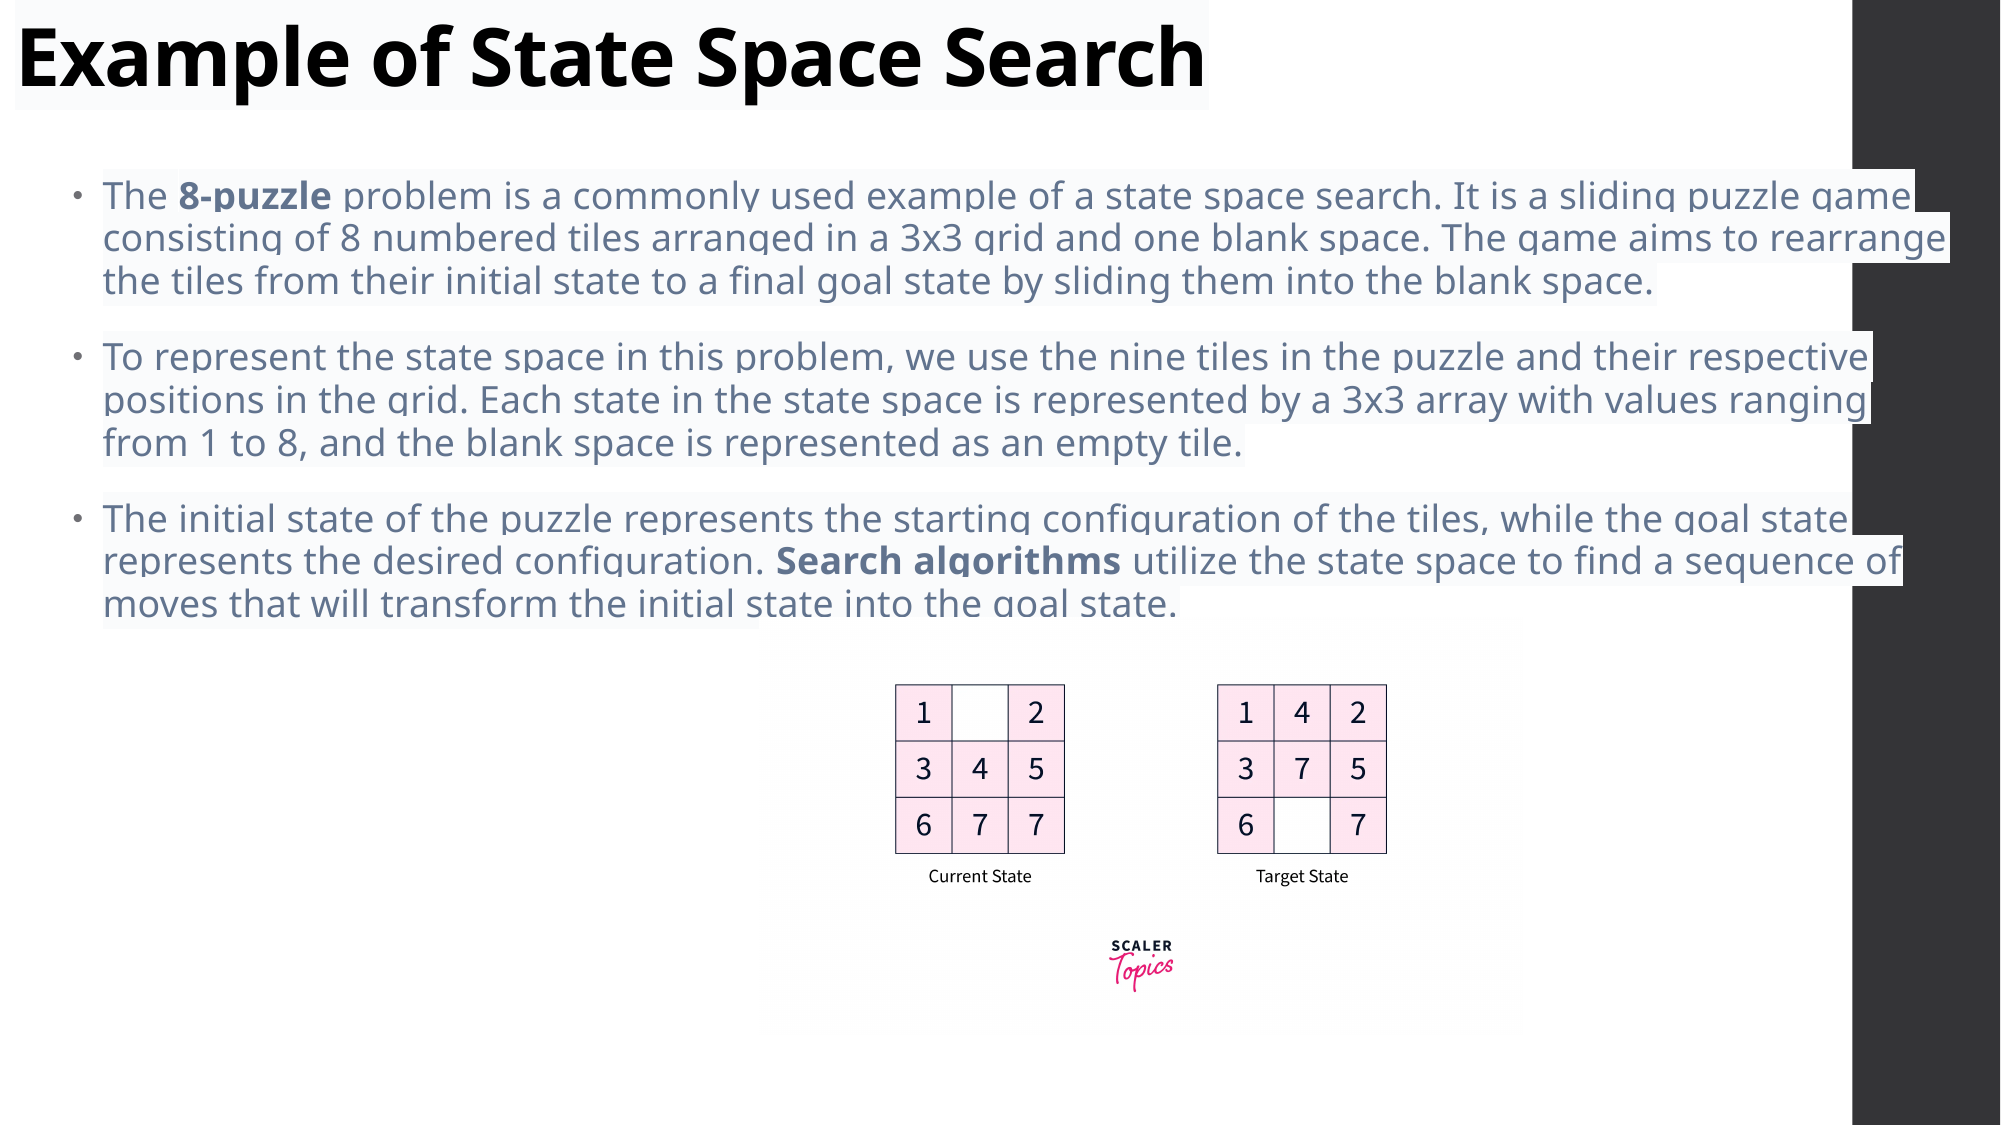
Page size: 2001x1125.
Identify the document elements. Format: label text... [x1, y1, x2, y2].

title Example of State Space Search [0, 8, 2000, 112]
picture [759, 617, 1523, 1036]
list The 8-puzzle problem is a commonly used example of a state space search. It is a sliding puzzle game consisting of 8 numbered tiles arranged in a 3x3 grid and one blank space. The game aims to rearrange the tiles from their initial state to a final goal state by sliding them into the blank space. To represent the state space in this problem, we use the nine tiles in the puzzle and their respective positions in the grid. Each state in the state space is represented by a 3x3 array with values ranging from 1 to 8, and the blank space is represented as an empty tile. The initial state of the puzzle represents the starting configuration of the tiles, while the goal state represents the desired configuration. Search algorithms utilize the state space to find a sequence of moves that will transform the initial state into the goal state. [57, 167, 1970, 1014]
